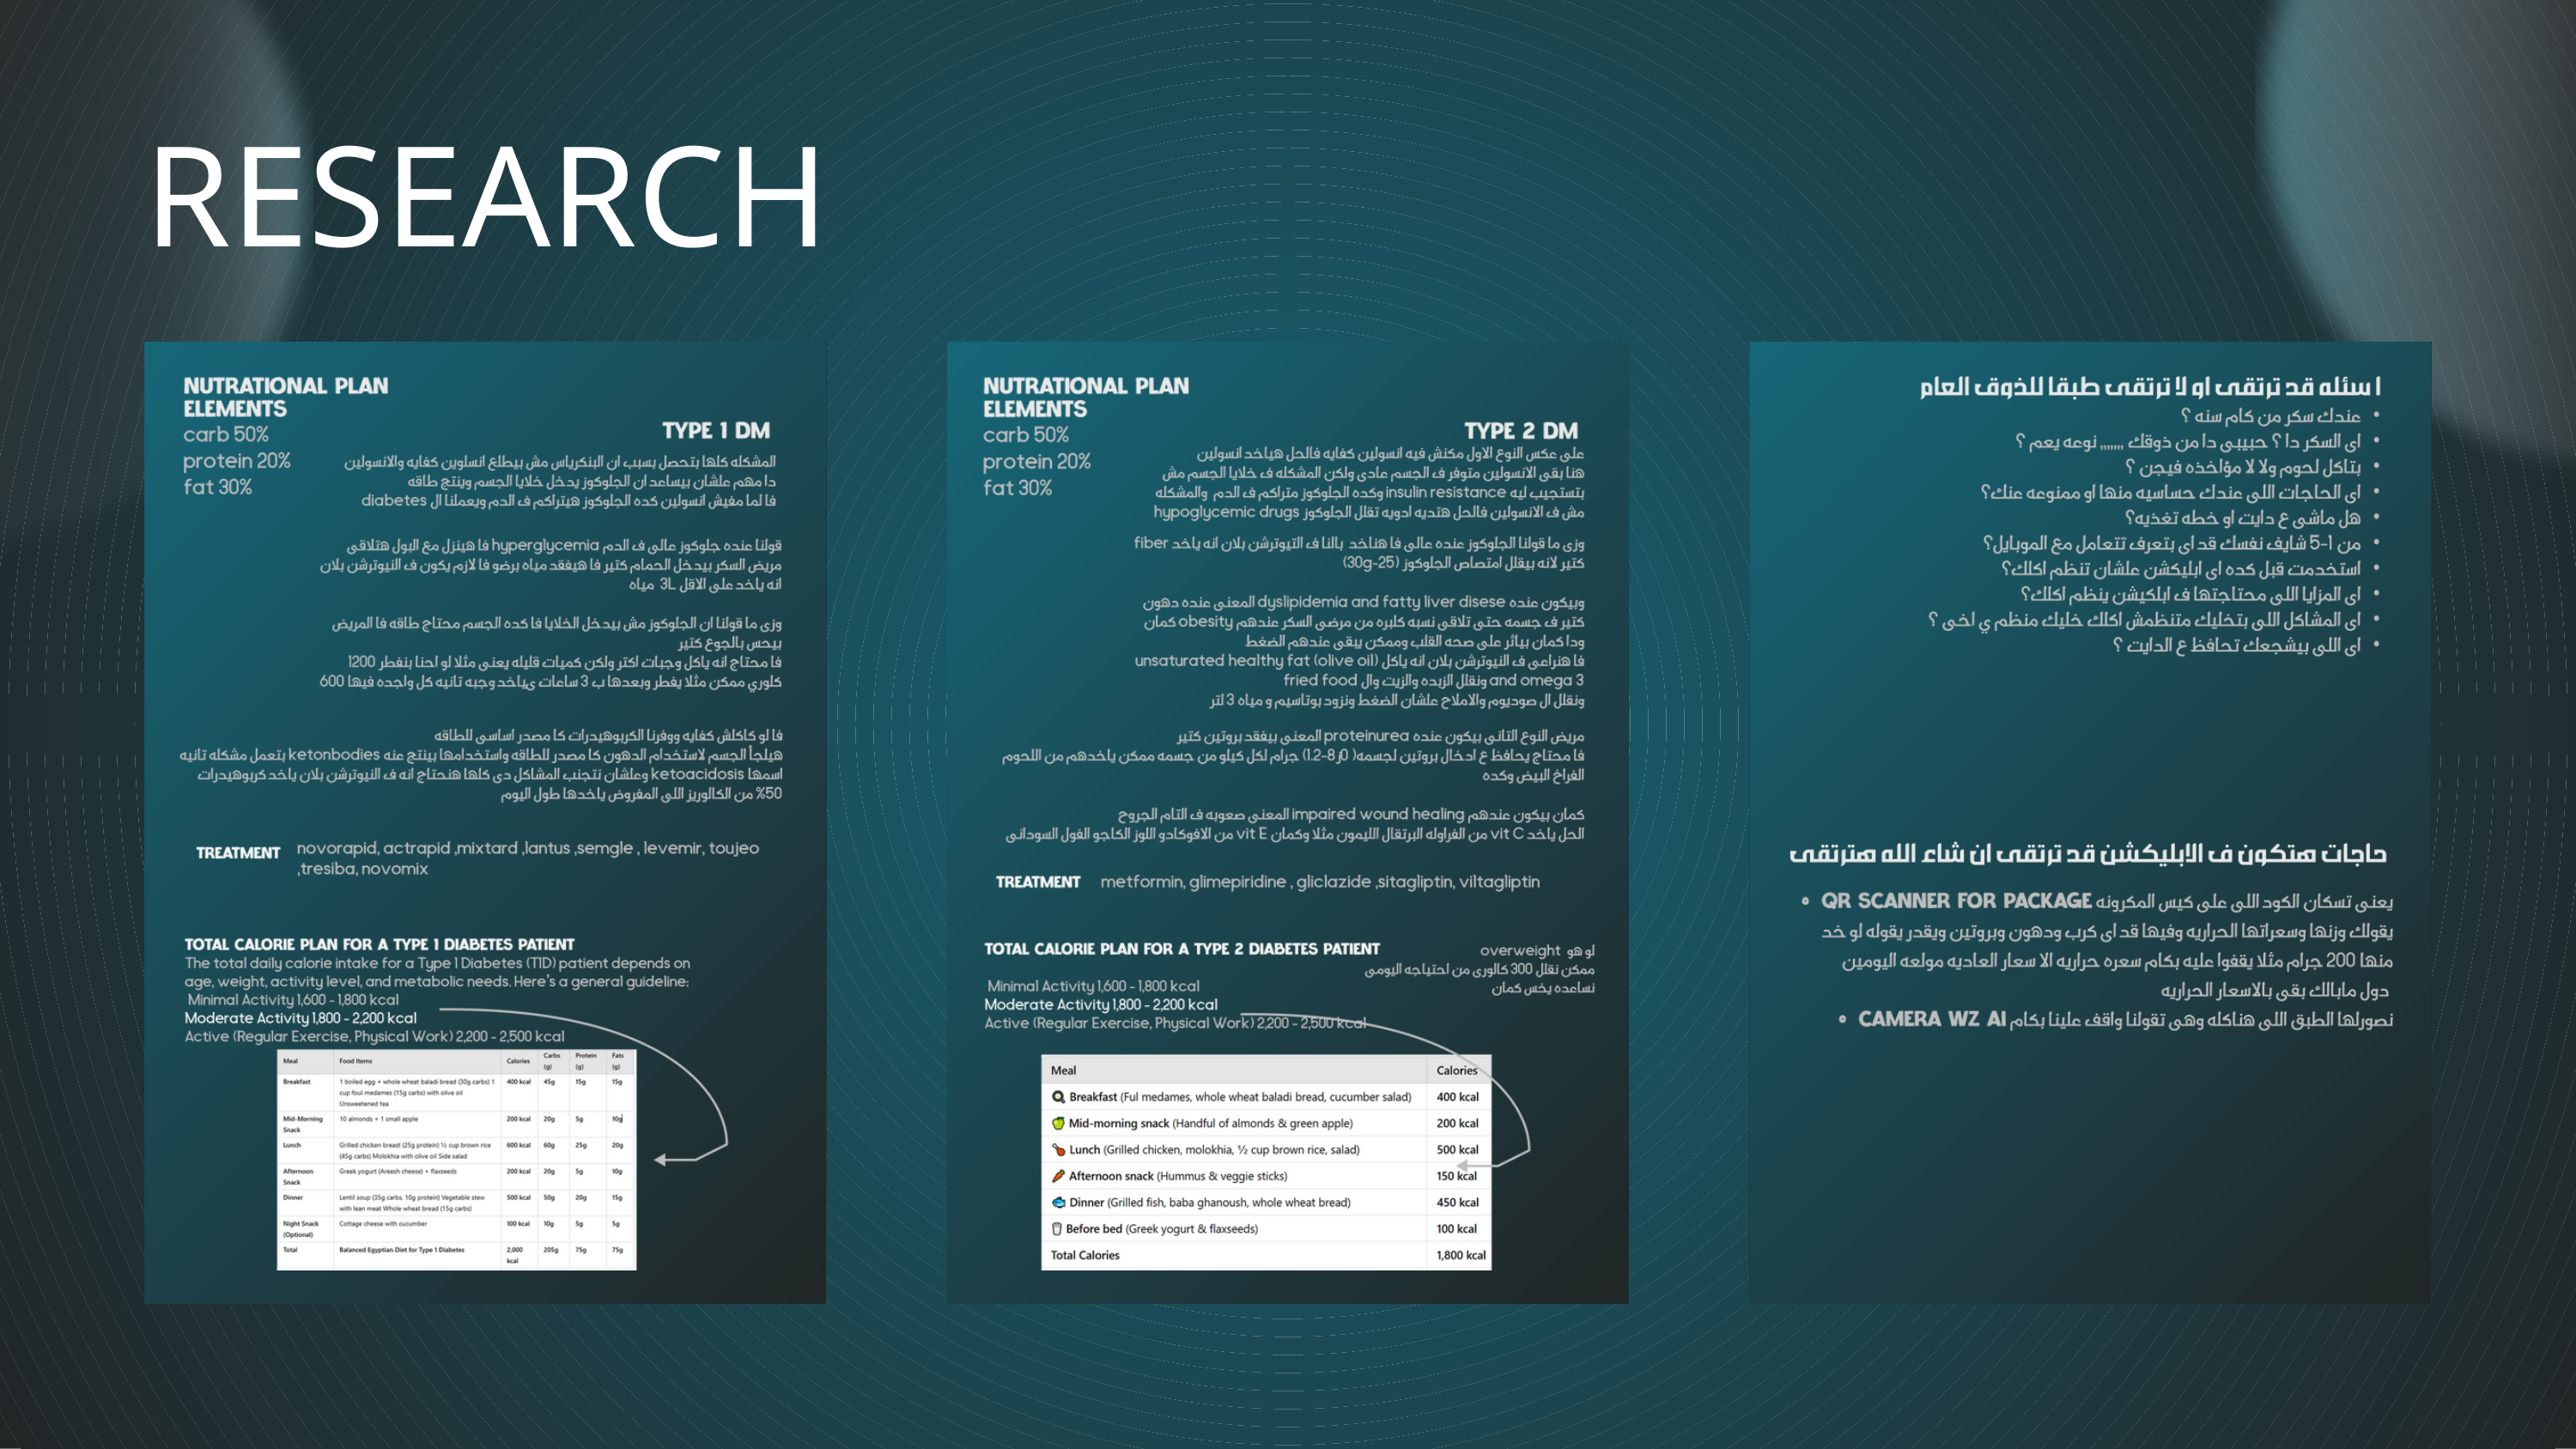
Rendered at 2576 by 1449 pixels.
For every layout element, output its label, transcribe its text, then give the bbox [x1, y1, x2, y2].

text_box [947, 342, 1629, 1304]
text_box [0, 0, 314, 558]
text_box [1749, 342, 2432, 1304]
text_box RESEARCH [144, 135, 1289, 275]
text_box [144, 342, 827, 1304]
text_box [2255, 0, 2576, 475]
